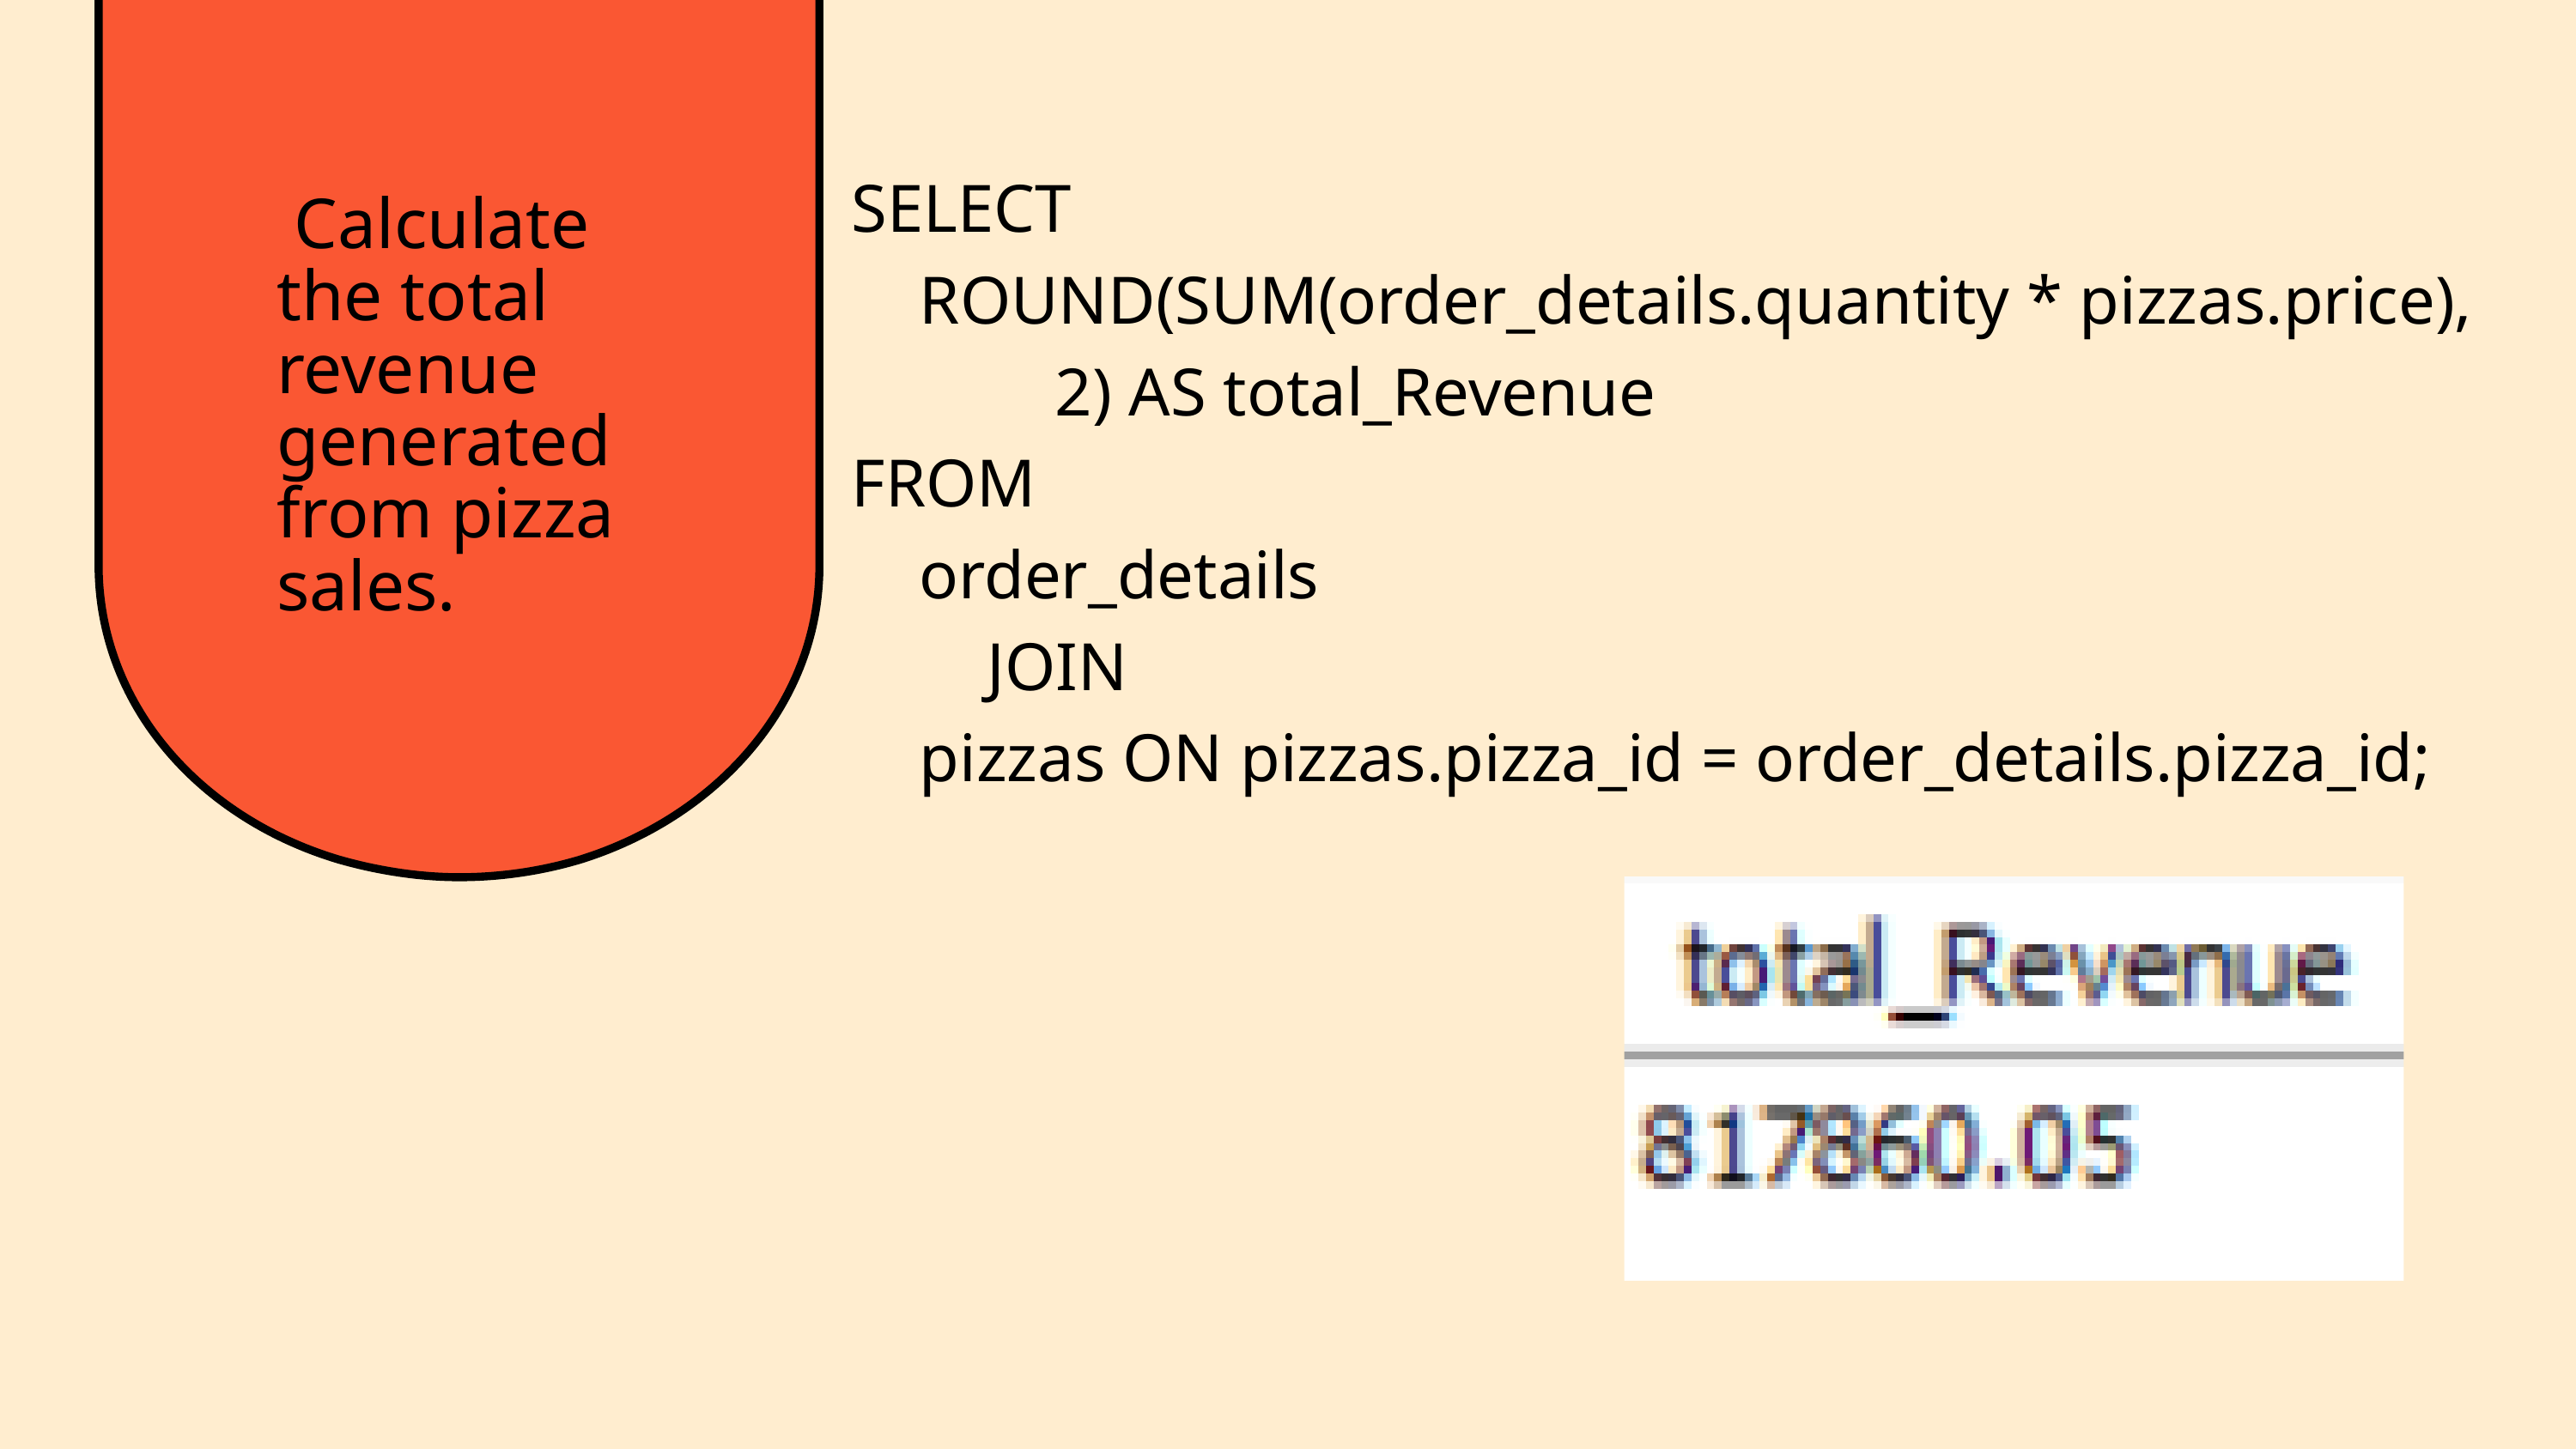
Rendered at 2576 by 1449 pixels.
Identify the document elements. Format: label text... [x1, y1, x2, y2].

text_box SELECT ROUND(SUM(order_details.quantity * pizzas.price), 2) AS total_Revenue FROM order_details JOIN pizzas ON pizzas.pizza_id = order_details.pizza_id; [851, 154, 2576, 795]
text_box [1624, 876, 2404, 1281]
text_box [98, 0, 820, 878]
